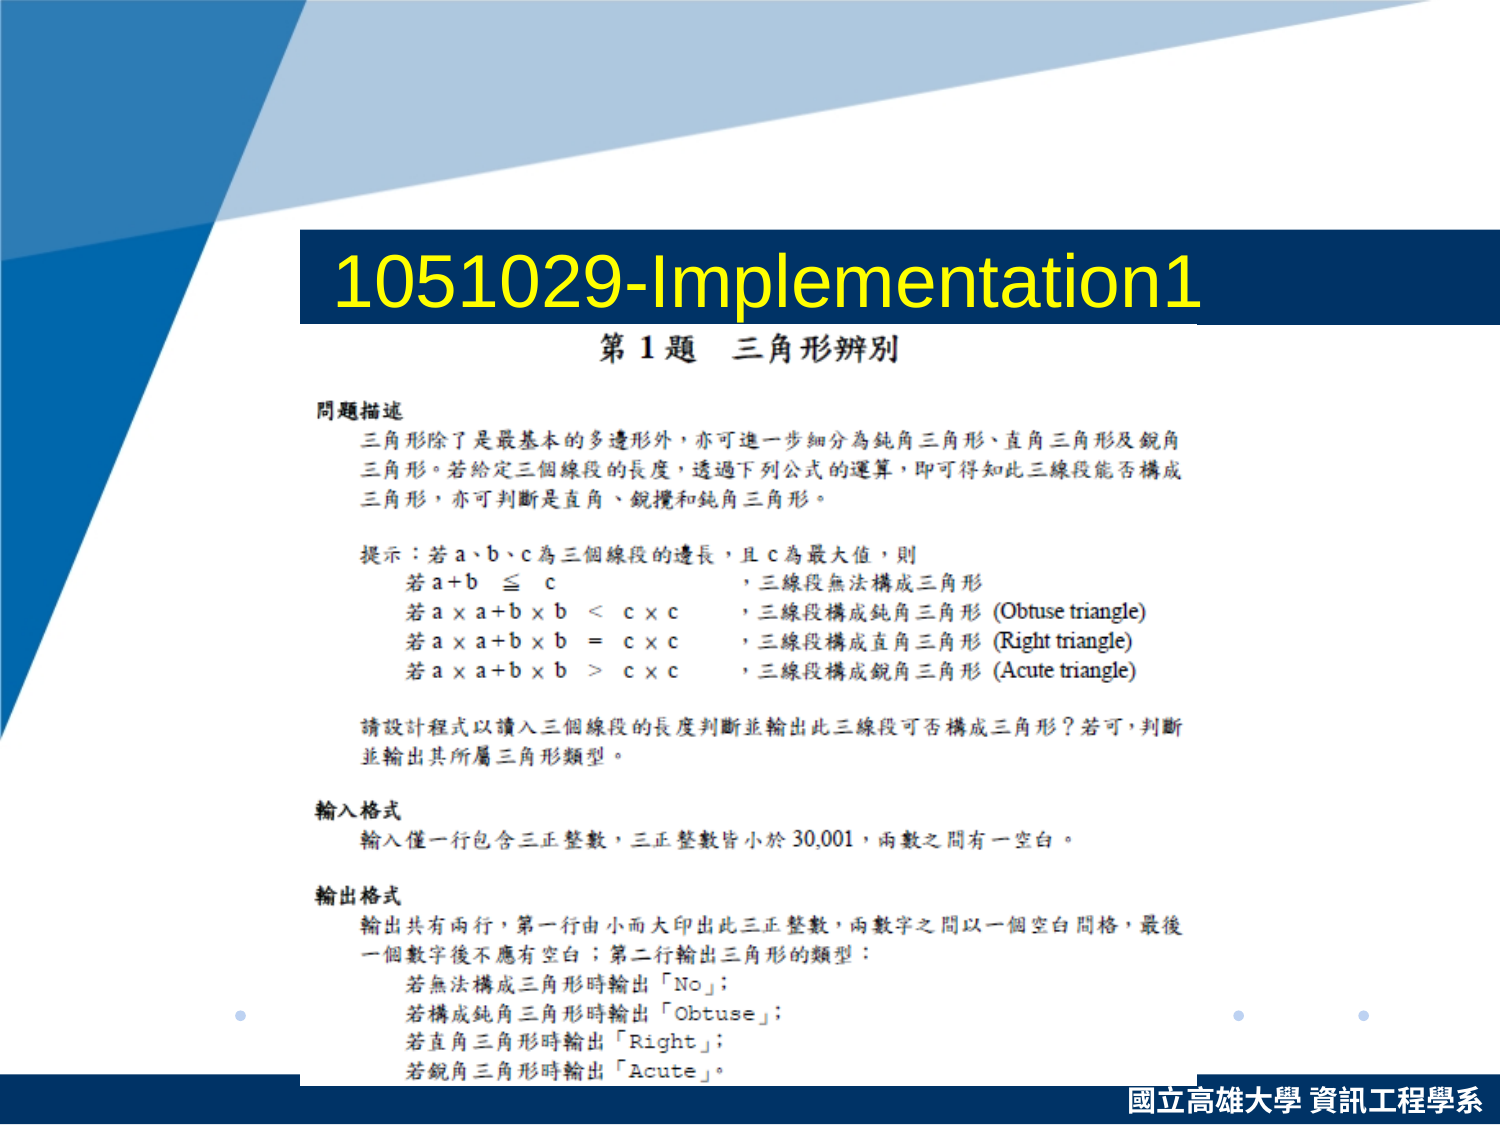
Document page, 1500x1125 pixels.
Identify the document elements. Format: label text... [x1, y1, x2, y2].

picture [299, 324, 1197, 1086]
picture [0, 0, 1500, 842]
title 1051029-Implementation1 [300, 229, 1500, 325]
